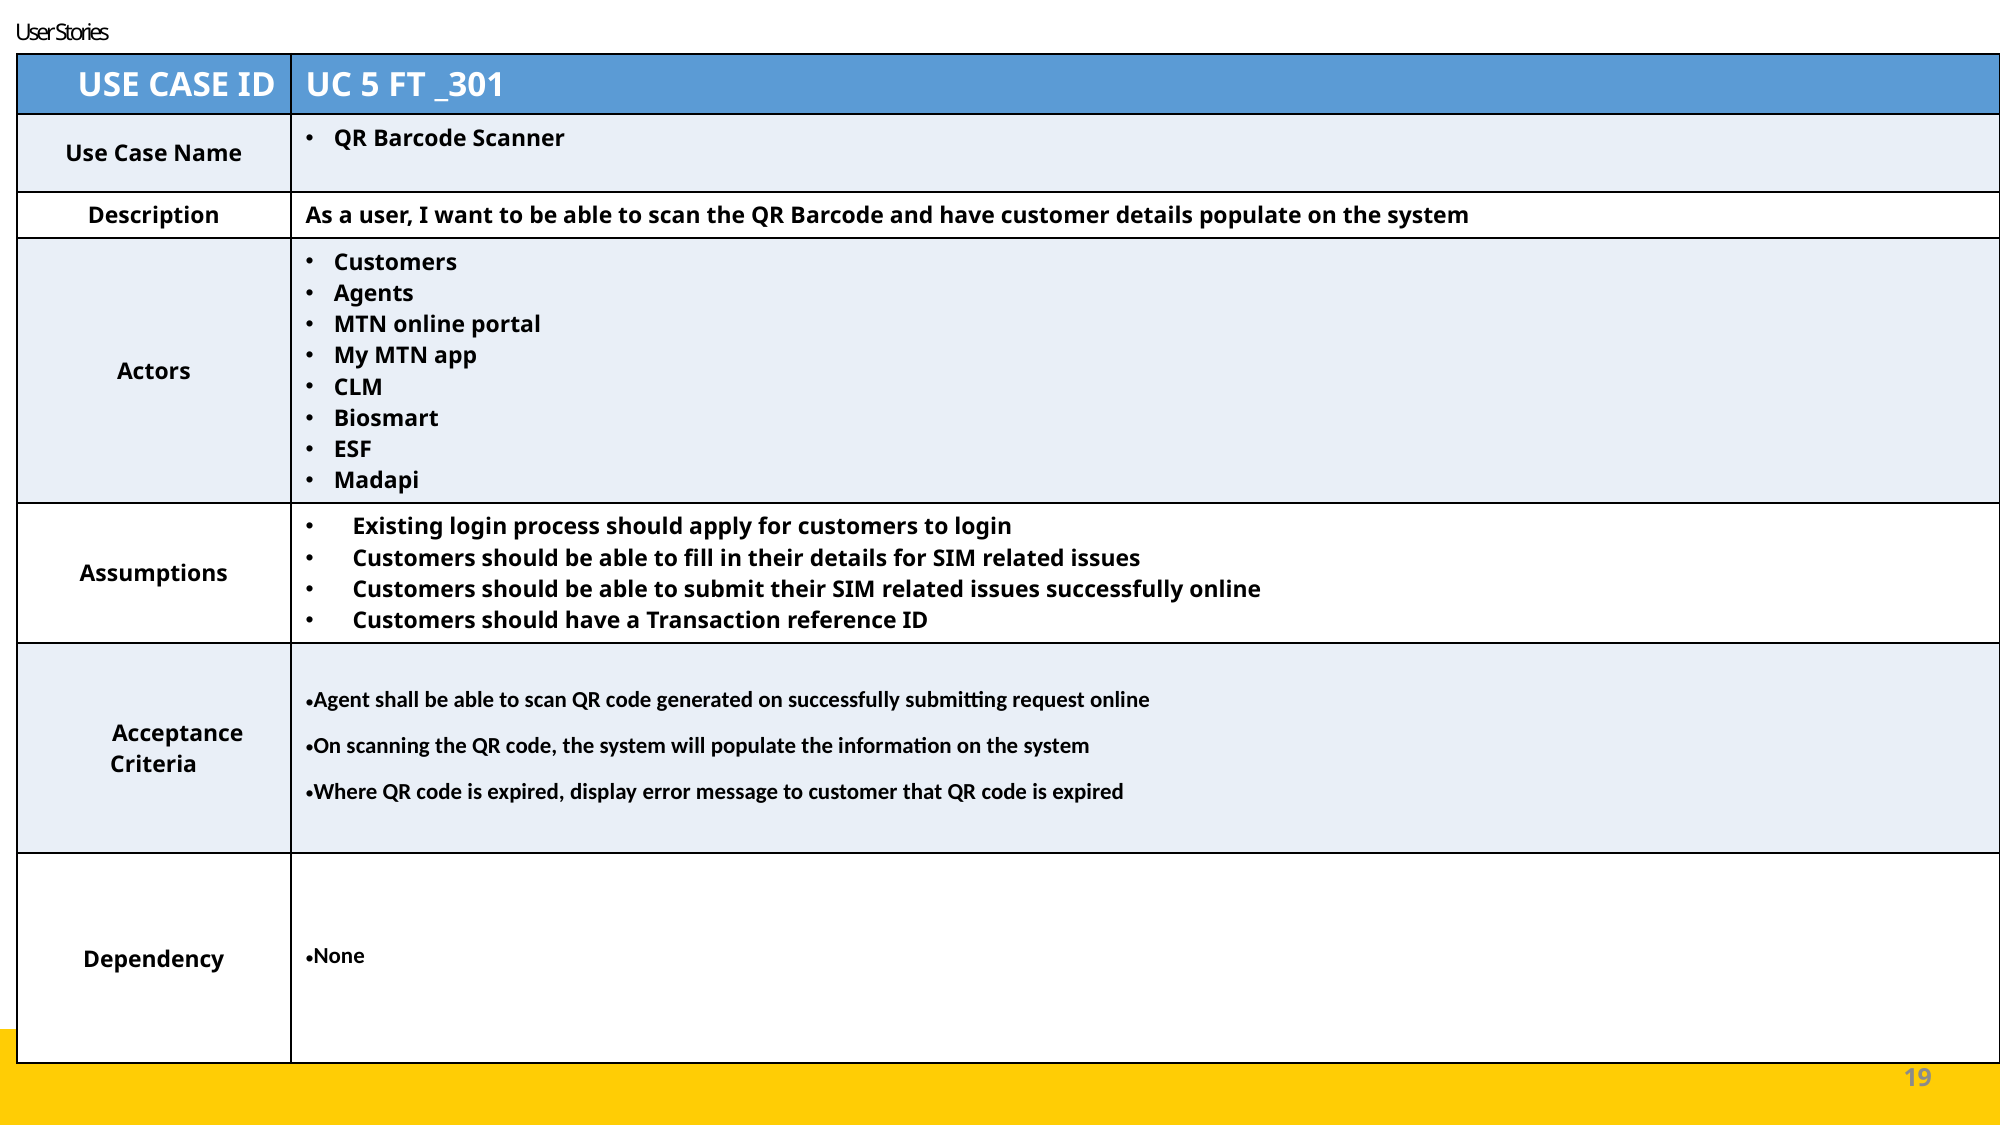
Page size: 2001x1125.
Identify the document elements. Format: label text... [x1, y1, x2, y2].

table_cell Description [18, 193, 290, 237]
title User Stories [0, 10, 1346, 54]
slide_number 19 [1903, 1063, 2000, 1092]
table_cell Actors [18, 239, 290, 502]
table_cell Use Case Name [18, 115, 290, 191]
table_cell Existing login process should apply for customers to login Customers should be able to fill in their details for SIM related issues Customers should be able to submit their SIM related issues successfully online Customers should have a Transaction reference ID [292, 504, 1999, 642]
table_header USE CASE ID [18, 55, 290, 113]
table_cell Agent shall be able to scan QR code generated on successfully submitting request online On scanning the QR code, the system will populate the information on the system Where QR code is expired, display error message to customer that QR code is expired [292, 644, 1999, 852]
table_cell None [292, 854, 1999, 1062]
table_cell QR Barcode Scanner [292, 115, 1999, 191]
table_cell Acceptance Criteria [18, 644, 290, 852]
table_cell Assumptions [18, 504, 290, 642]
table_cell Dependency [18, 854, 290, 1062]
table_cell Customers Agents MTN online portal My MTN app CLM Biosmart ESF Madapi [292, 239, 1999, 502]
table_header UC 5 FT _301 [292, 55, 1999, 113]
table_cell As a user, I want to be able to scan the QR Barcode and have customer details populate on the system [292, 193, 1999, 237]
